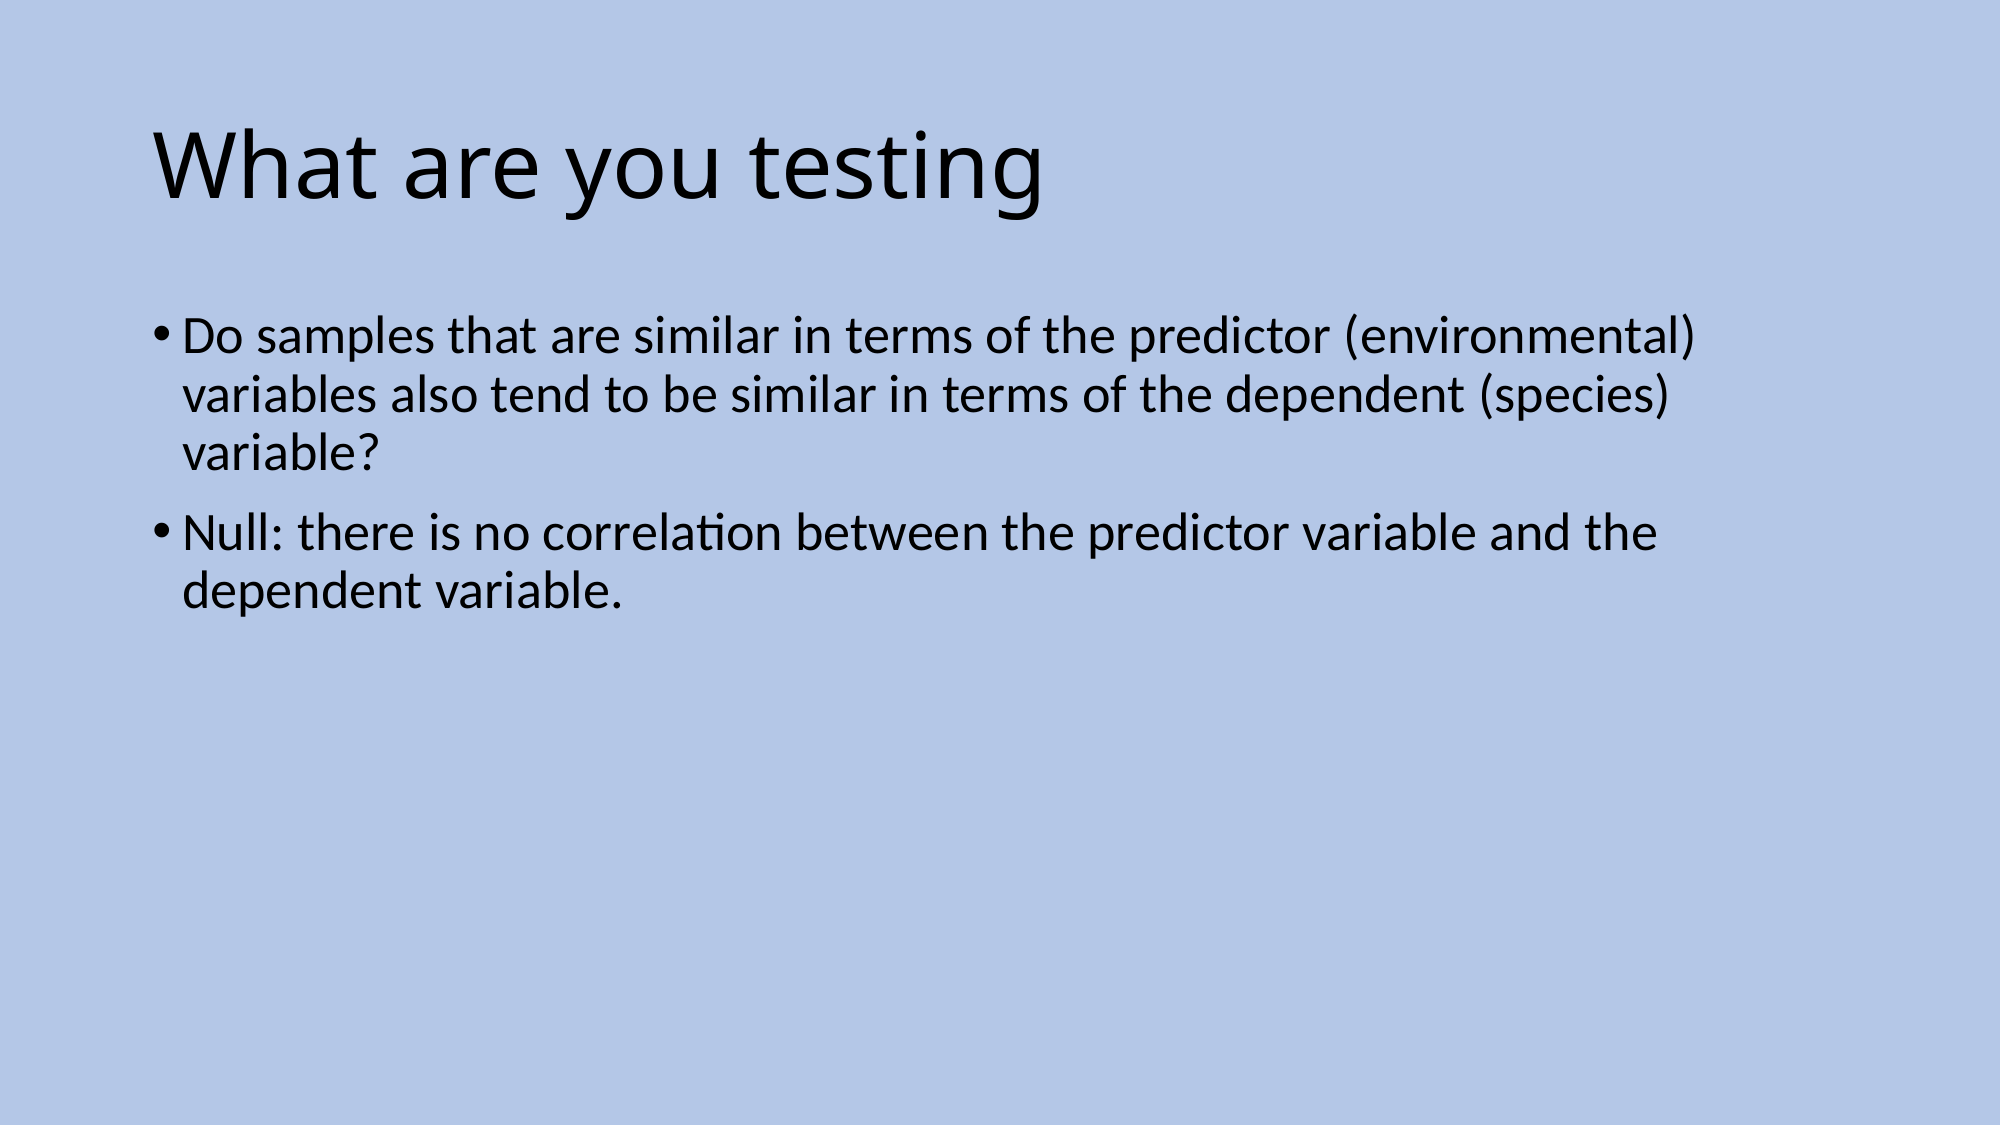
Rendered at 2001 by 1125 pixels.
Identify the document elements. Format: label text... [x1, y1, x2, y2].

title What are you testing [137, 59, 1863, 278]
list Do samples that are similar in terms of the predictor (environmental) variables also tend to be similar in terms of the dependent (species) variable? Null: there is no correlation between the predictor variable and the dependent variable. [137, 299, 1863, 1014]
